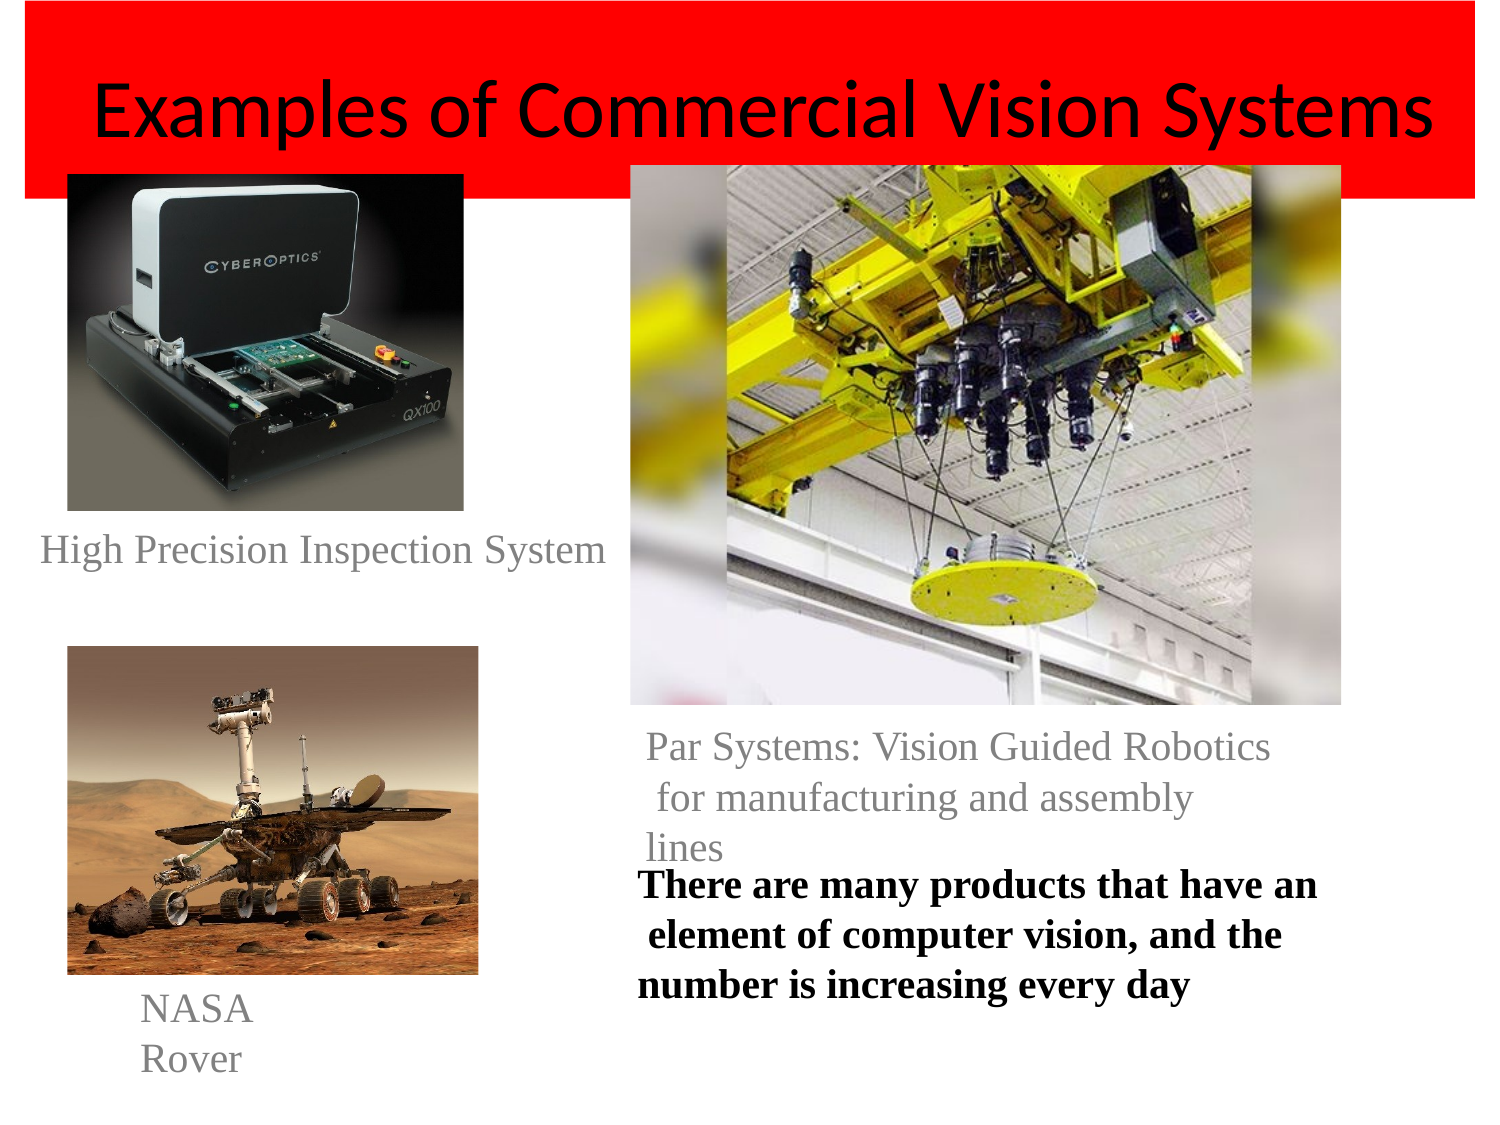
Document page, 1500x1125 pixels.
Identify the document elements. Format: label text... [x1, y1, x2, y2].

text_box NASA Rover [137, 978, 367, 1082]
text_box There are many products that have an element of computer vision, and the number is increasing every day [635, 854, 1320, 1007]
text_box Par Systems: Vision Guided Robotics for manufacturing and assembly lines [643, 717, 1274, 854]
title Examples of Commercial Vision Systems [24, 0, 1475, 199]
text_box [630, 165, 1342, 705]
text_box [67, 646, 479, 975]
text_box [67, 174, 464, 511]
text_box High Precision Inspection System [37, 519, 608, 572]
